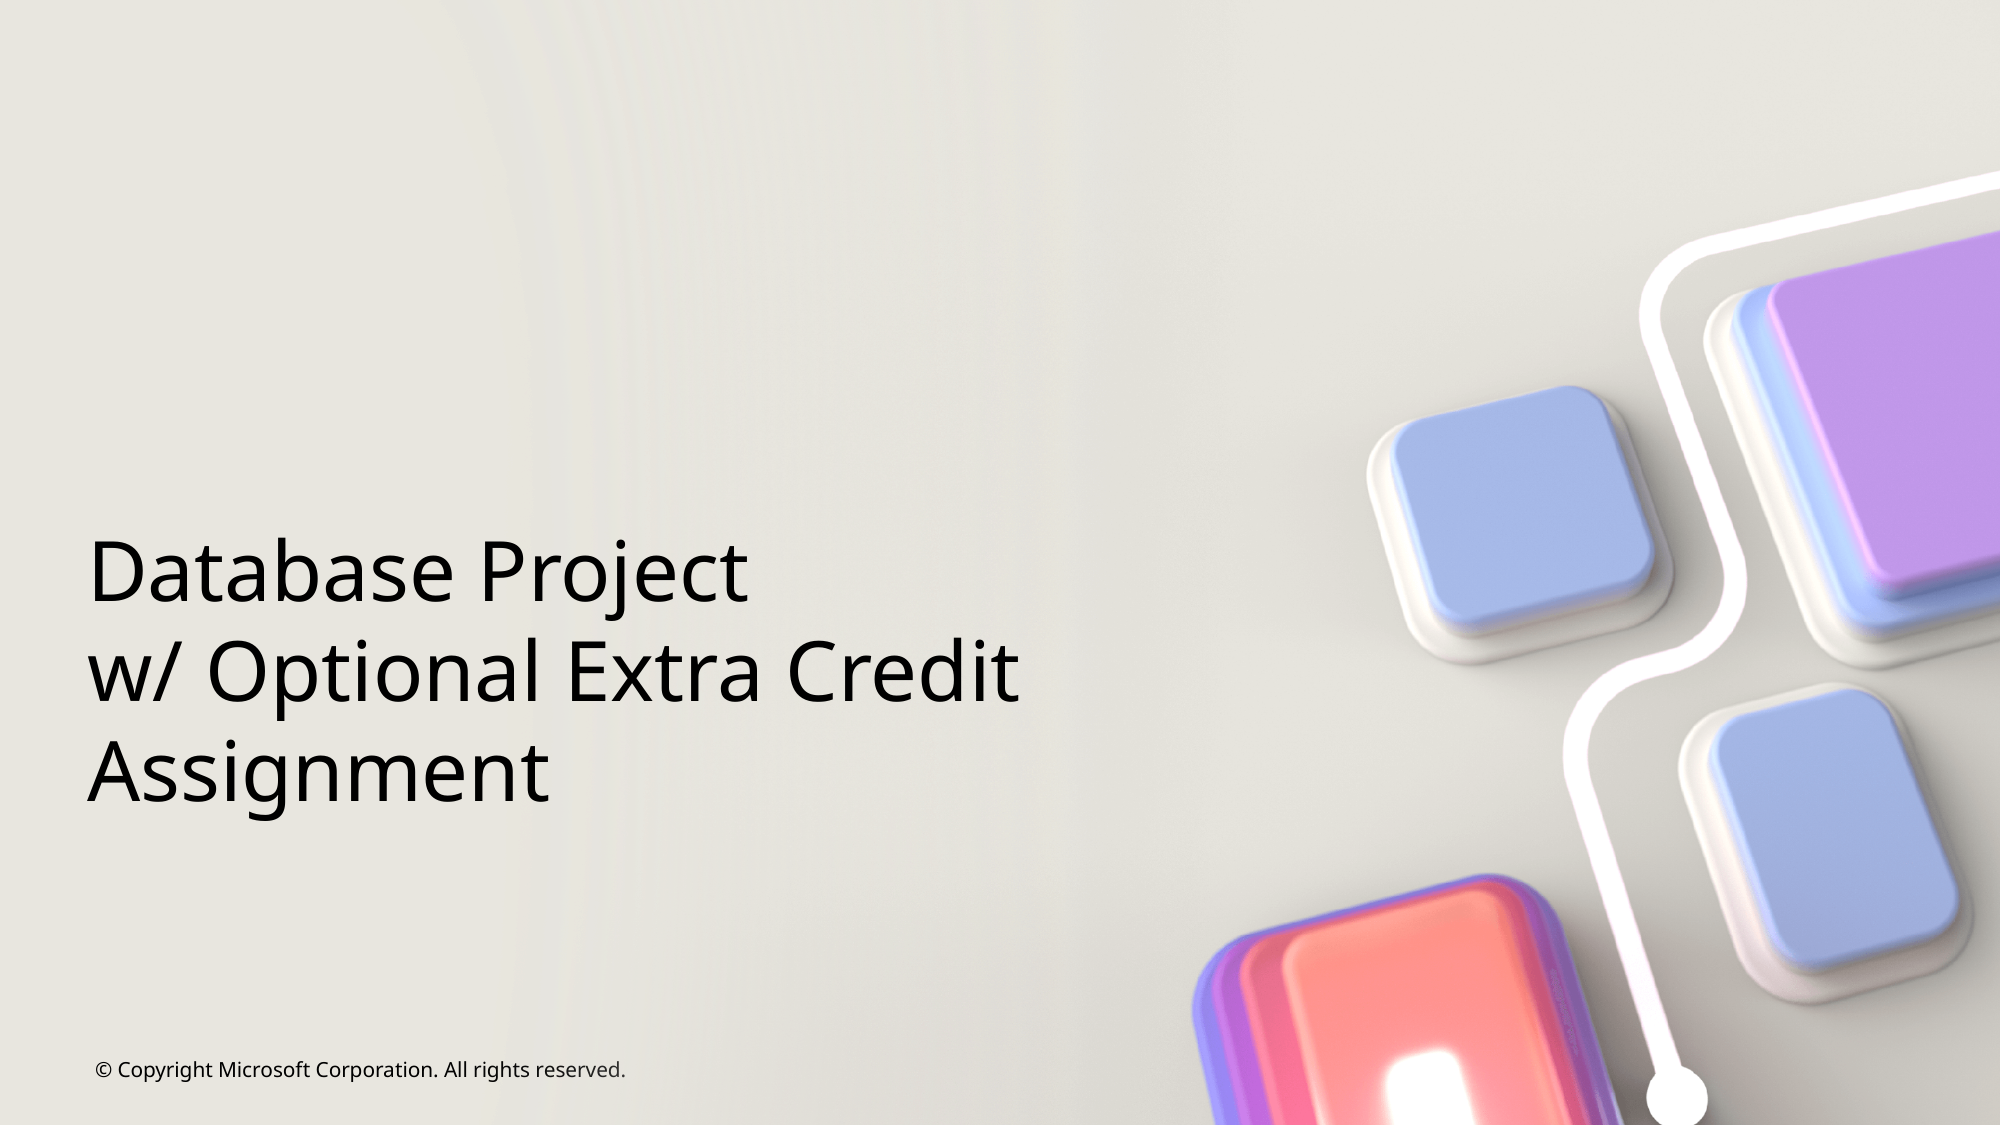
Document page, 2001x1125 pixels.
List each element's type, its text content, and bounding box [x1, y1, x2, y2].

picture [396, 0, 2000, 1125]
title Database Project w/ Optional Extra Credit Assignment [86, 515, 1410, 819]
